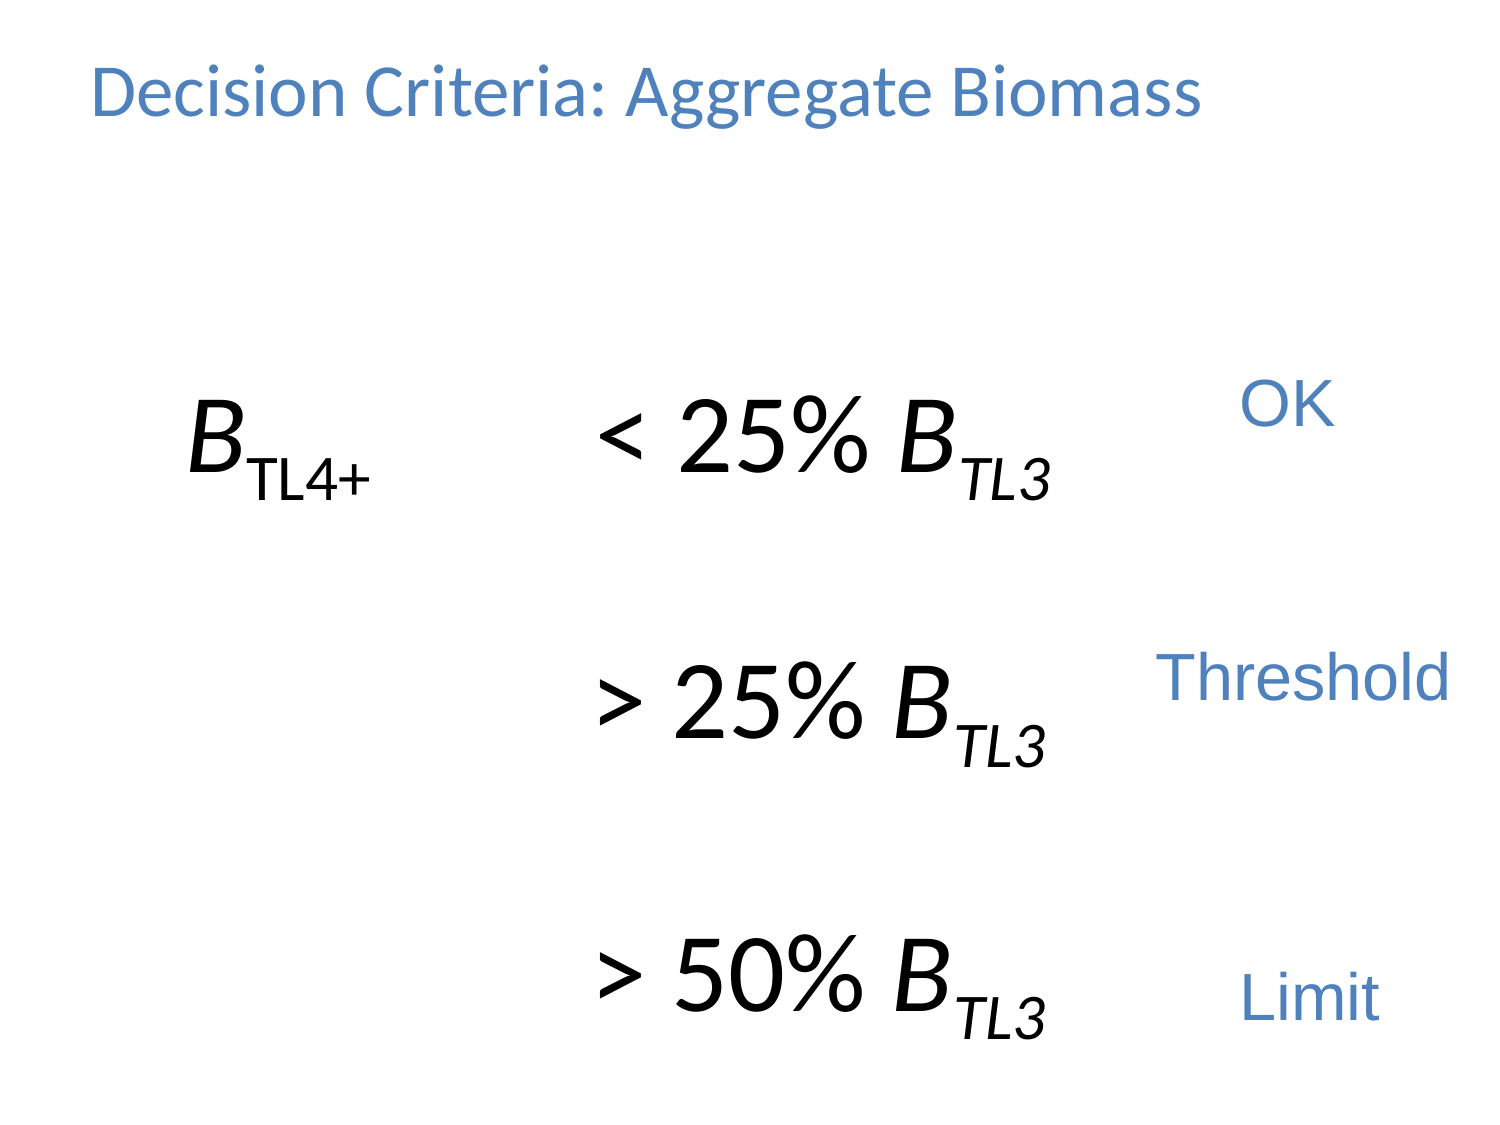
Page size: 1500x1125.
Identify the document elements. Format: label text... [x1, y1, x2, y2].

text_box BTL4+ [170, 352, 386, 521]
text_box Threshold [1140, 626, 1482, 721]
text_box > 25% BTL3 [575, 619, 1061, 788]
text_box OK [1224, 352, 1423, 447]
text_box < 25% BTL3 [580, 352, 1066, 521]
text_box Limit [1224, 946, 1442, 1041]
title Decision Criteria: Aggregate Biomass [75, 30, 1425, 144]
text_box > 50% BTL3 [575, 891, 1061, 1060]
